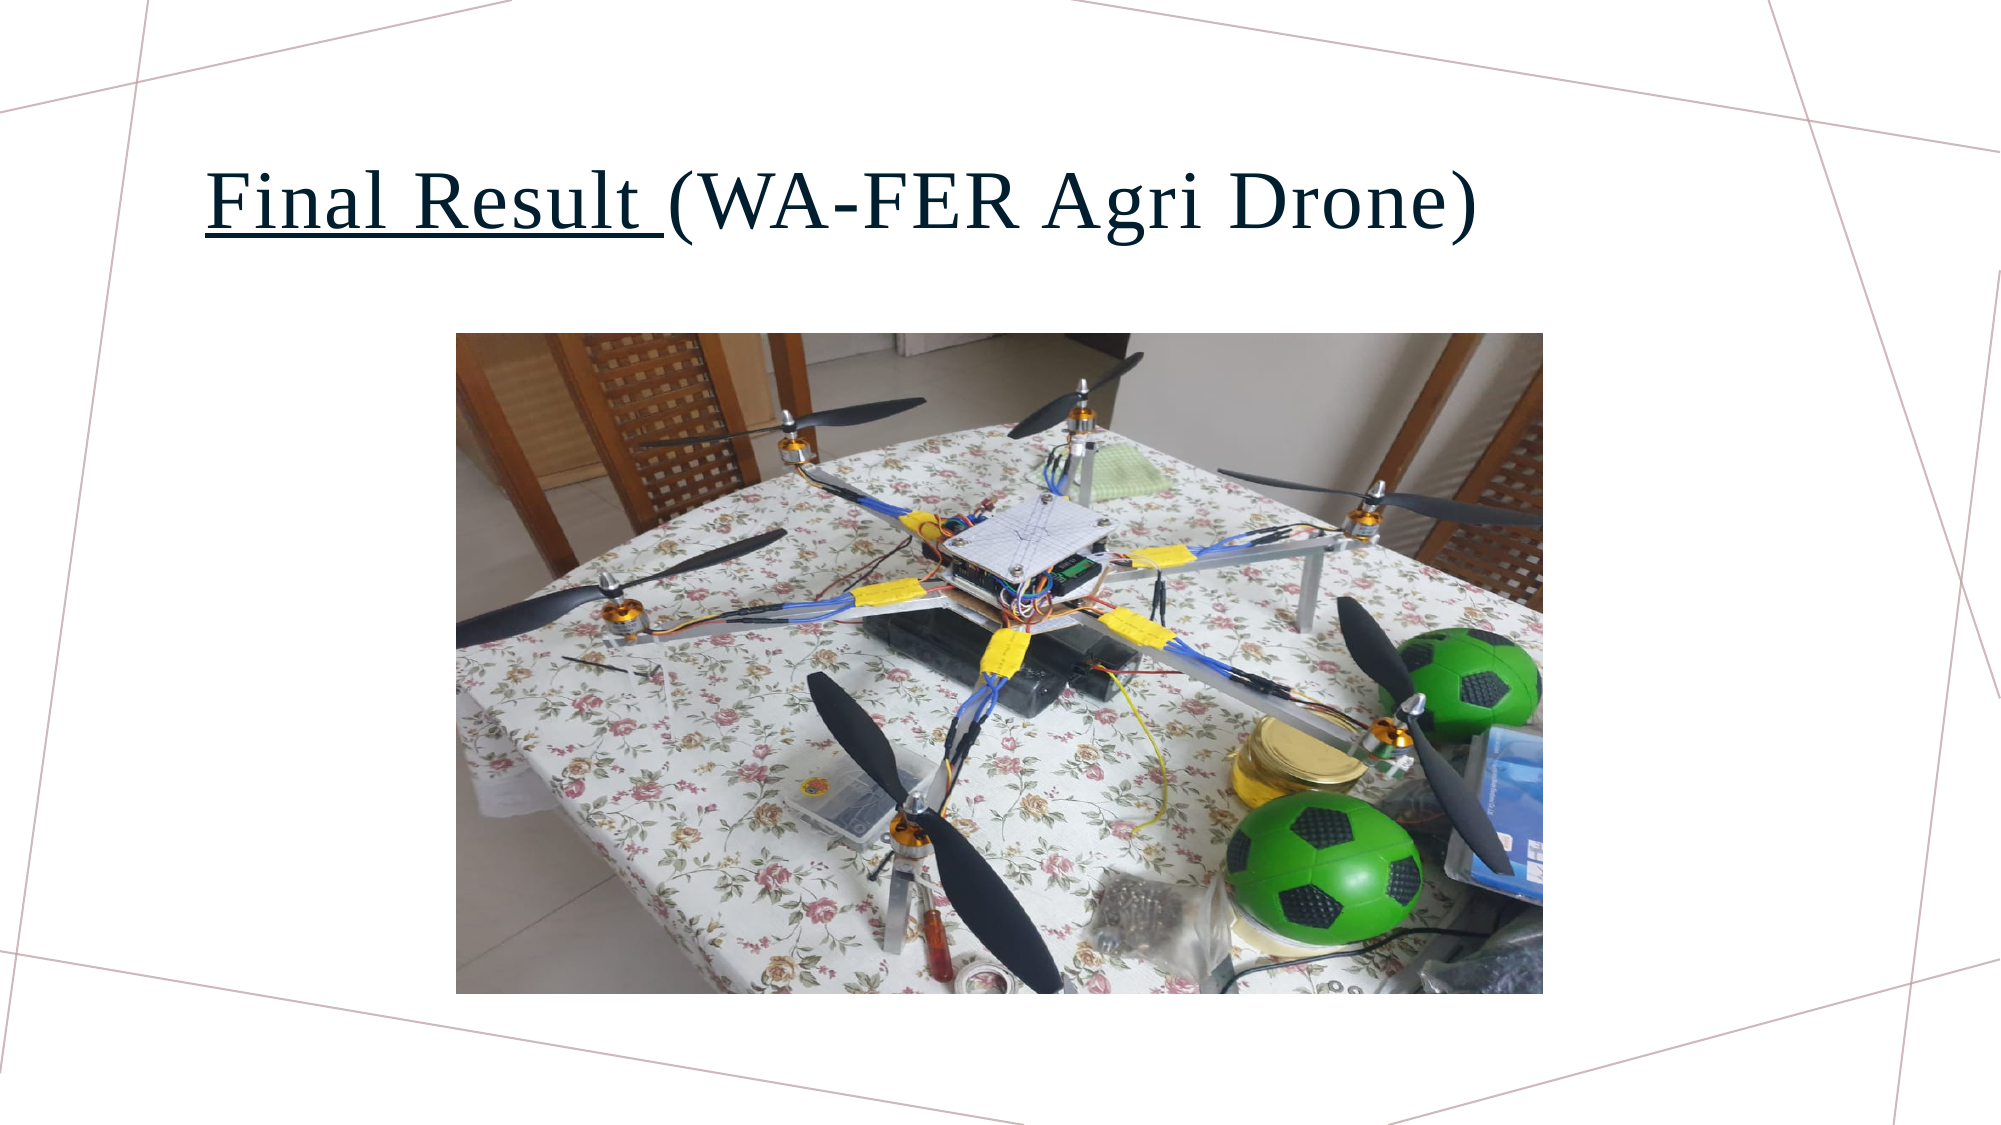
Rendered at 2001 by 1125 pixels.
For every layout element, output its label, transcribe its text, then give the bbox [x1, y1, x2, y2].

title Final Result (WA-FER Agri Drone) [187, 78, 1813, 305]
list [456, 333, 1543, 994]
